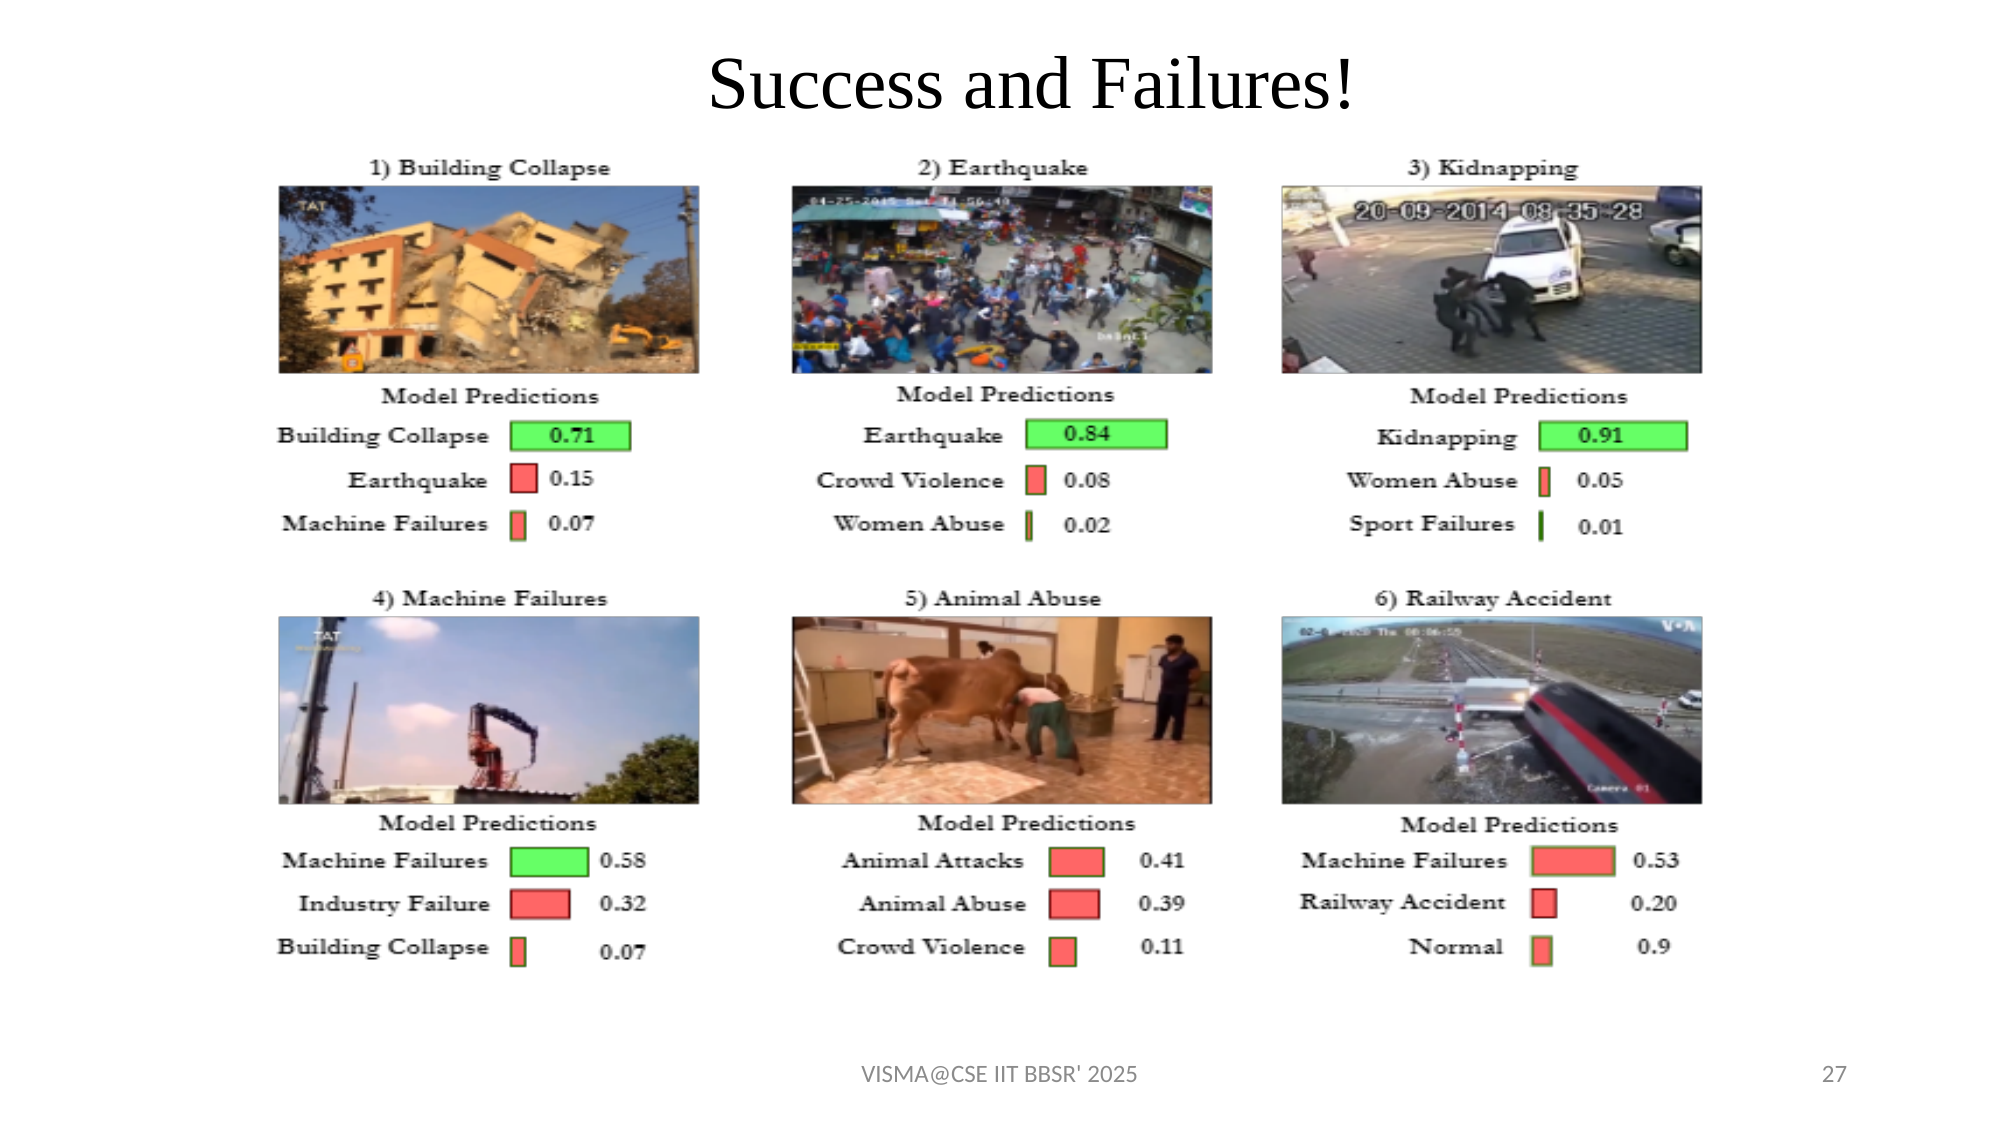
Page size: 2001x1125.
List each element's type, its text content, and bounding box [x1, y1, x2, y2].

picture [254, 149, 1705, 973]
footer VISMA@CSE IIT BBSR' 2025 [662, 1042, 1338, 1103]
slide_number 27 [1412, 1042, 1863, 1103]
title Success and Failures! [692, 18, 1413, 149]
